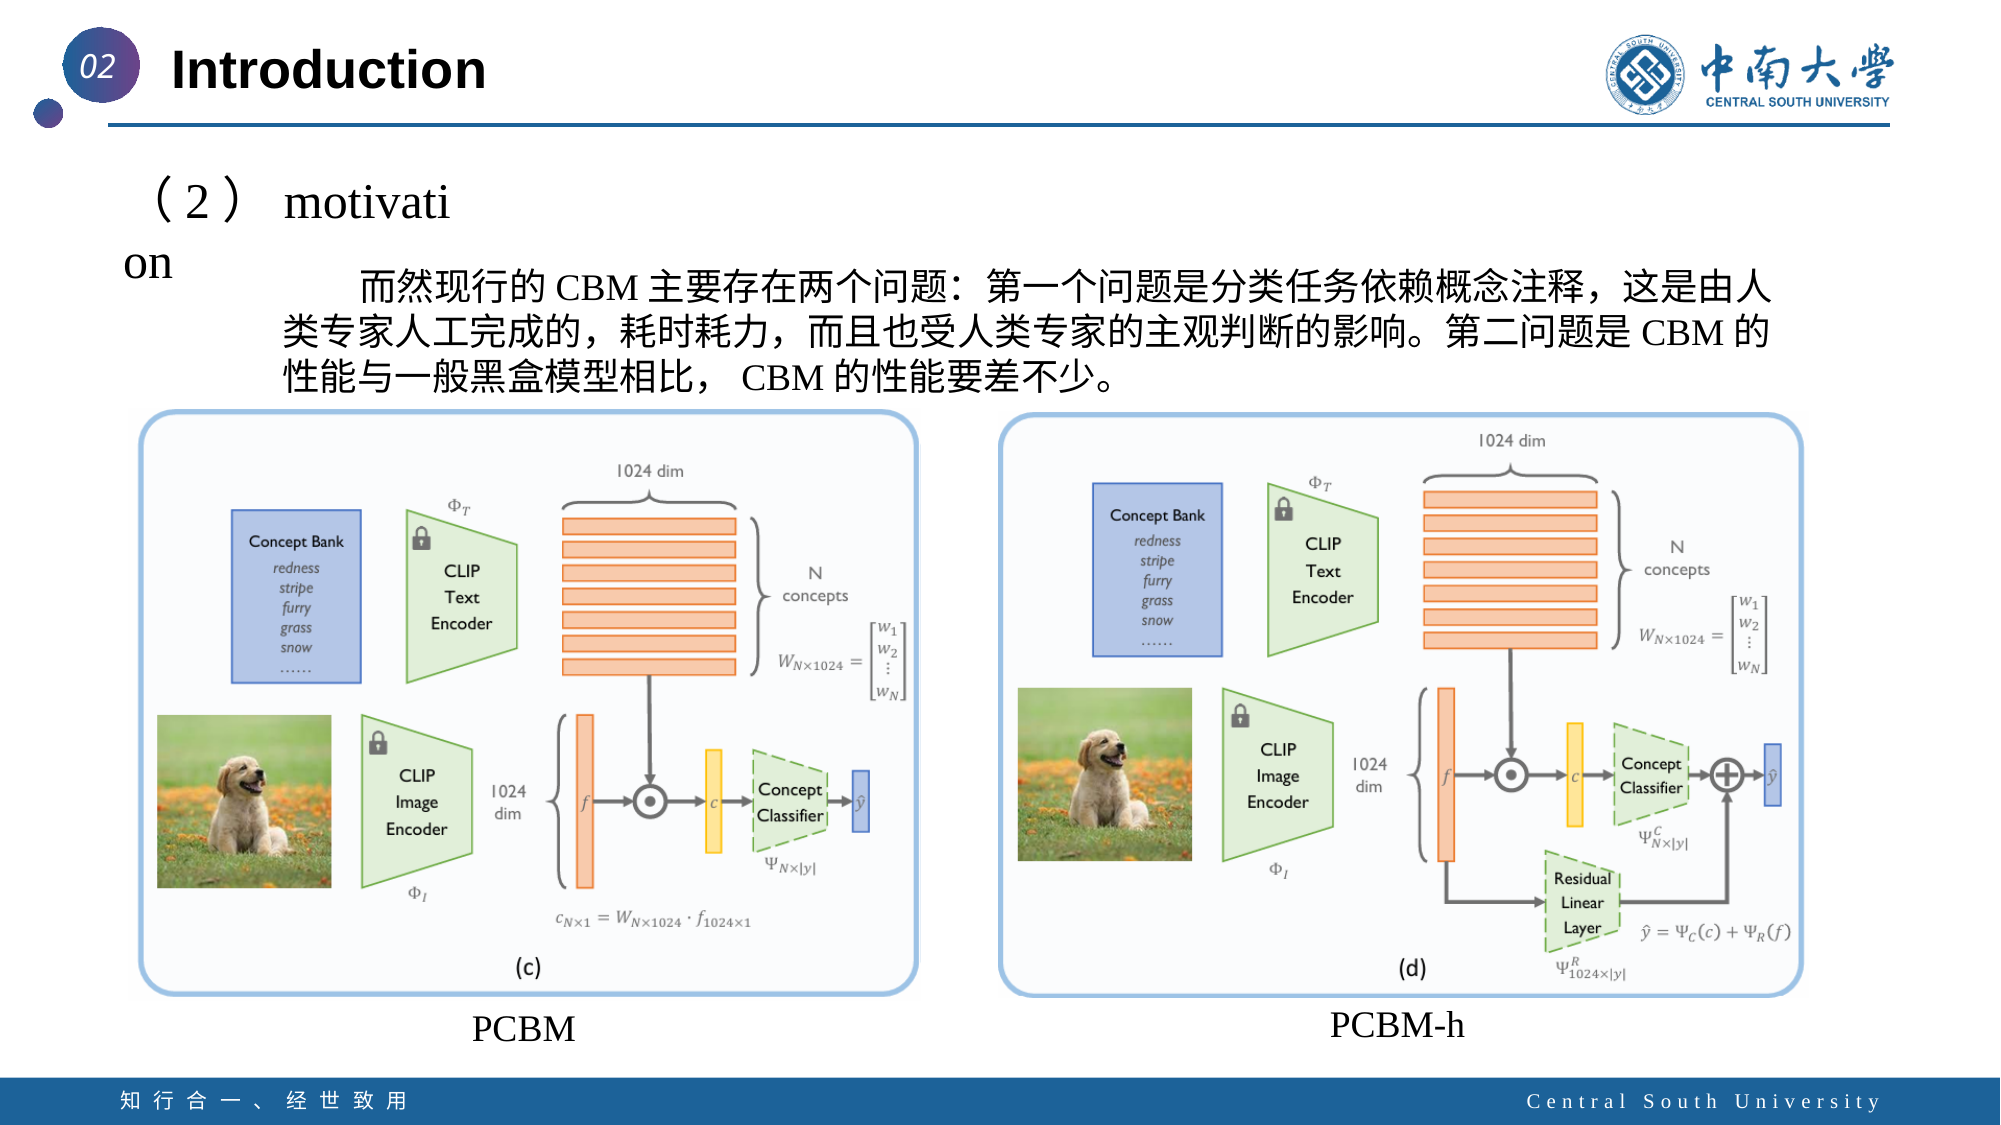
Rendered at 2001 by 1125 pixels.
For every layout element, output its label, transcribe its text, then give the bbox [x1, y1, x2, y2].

picture [1595, 28, 1907, 121]
text_box [0, 1077, 2000, 1125]
picture [128, 408, 921, 1001]
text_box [33, 26, 153, 128]
text_box Introduction [171, 24, 1063, 108]
text_box PCBM [457, 1001, 825, 1057]
picture [998, 411, 1809, 998]
text_box PCBM-h [1315, 998, 1683, 1052]
text_box 而然现行的CBM主要存在两个问题：第一个问题是分类任务依赖概念注释，这是由人类专家人工完成的，耗时耗力，而且也受人类专家的主观判断的影响。第二问题是CBM的性能与一般黑盒模型相比，CBM的性能要差不少。 [267, 255, 1818, 451]
text_box 知行合一、经世致用 [105, 1080, 423, 1120]
text_box Central South University [1511, 1080, 1894, 1120]
text_box [158, 0, 1050, 118]
text_box （2）motivation [108, 161, 484, 297]
